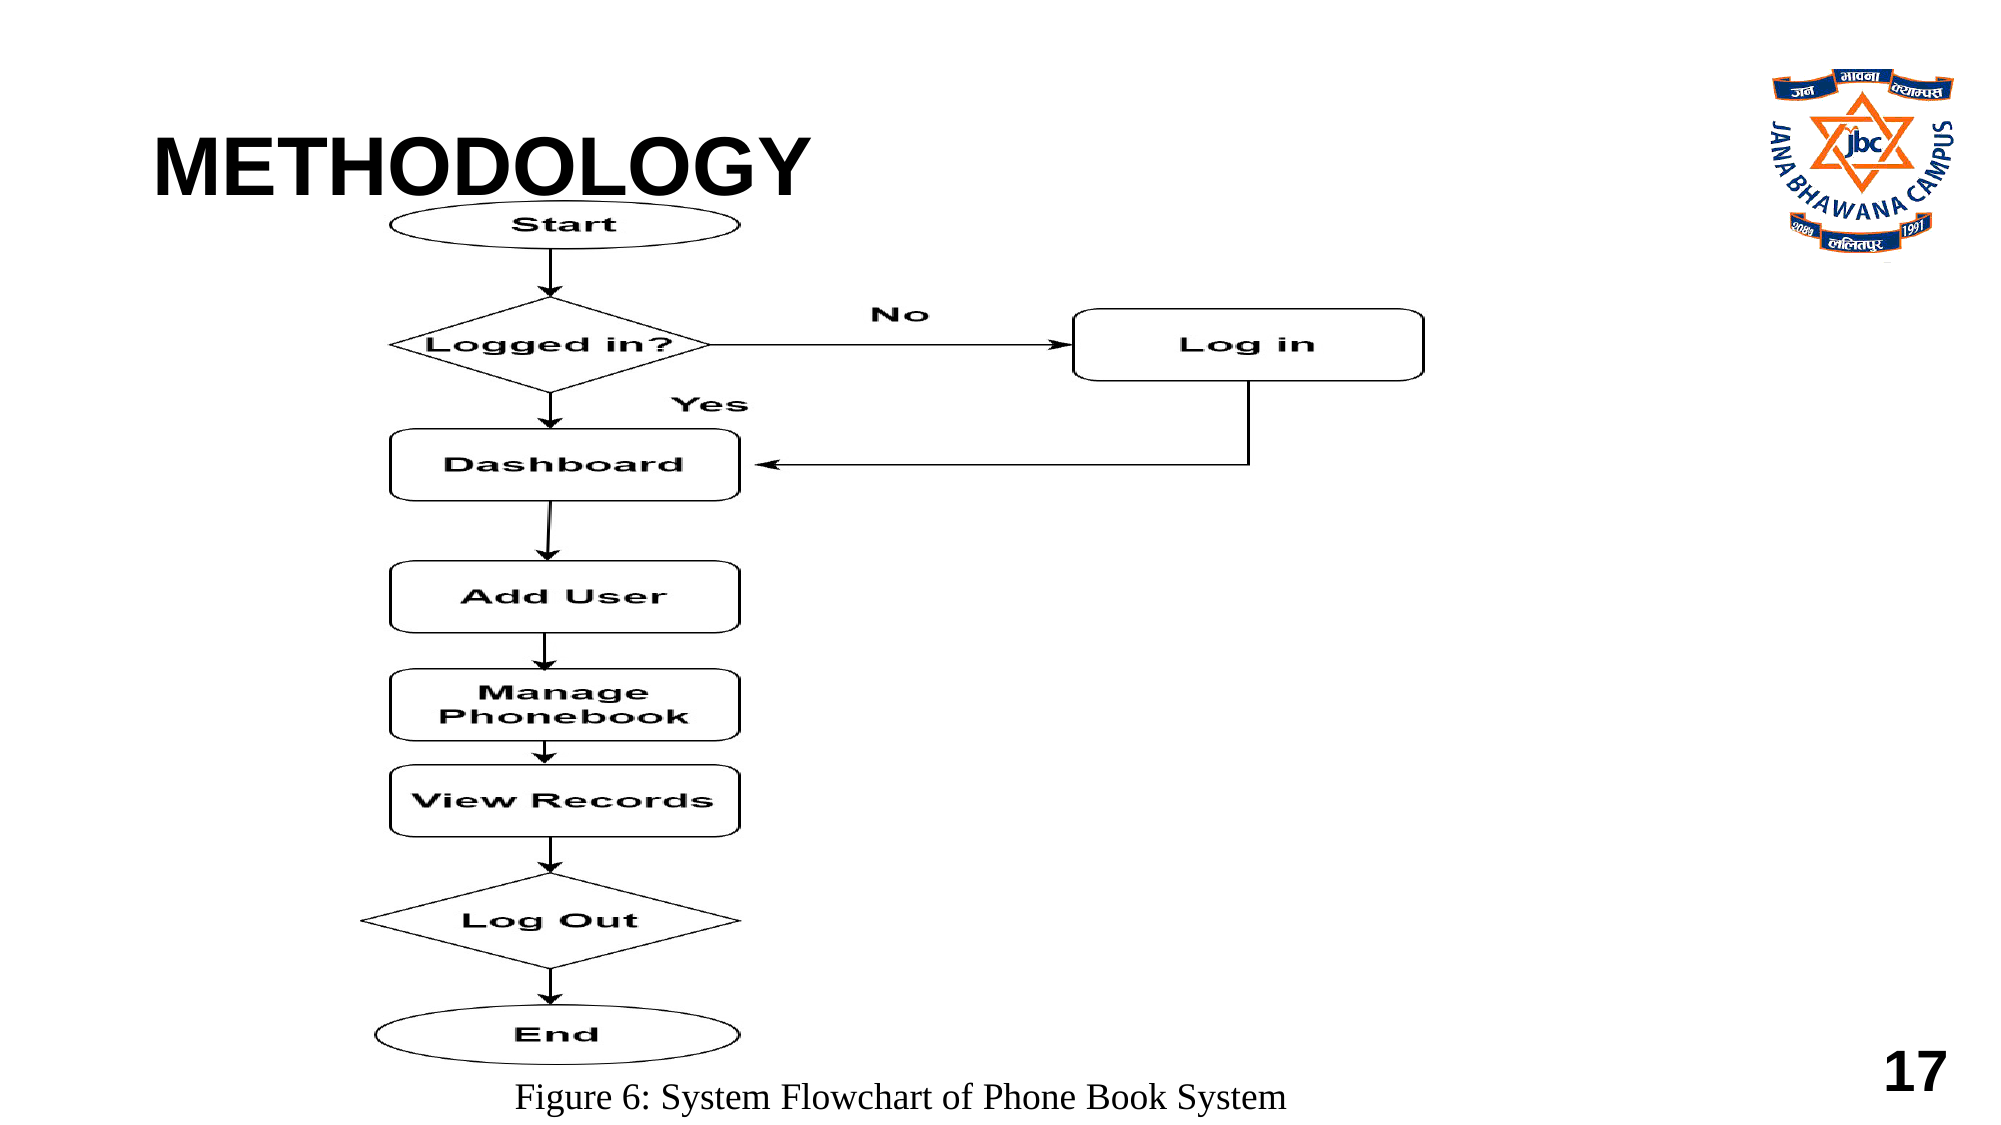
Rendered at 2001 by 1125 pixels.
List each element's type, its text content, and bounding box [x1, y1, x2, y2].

title METHODOLOGY [137, 59, 1703, 278]
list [360, 200, 1428, 1065]
picture [1761, 59, 1964, 263]
text_box Figure 6: System Flowchart of Phone Book System [499, 1064, 1501, 1125]
slide_number 17 [1513, 1038, 1964, 1099]
